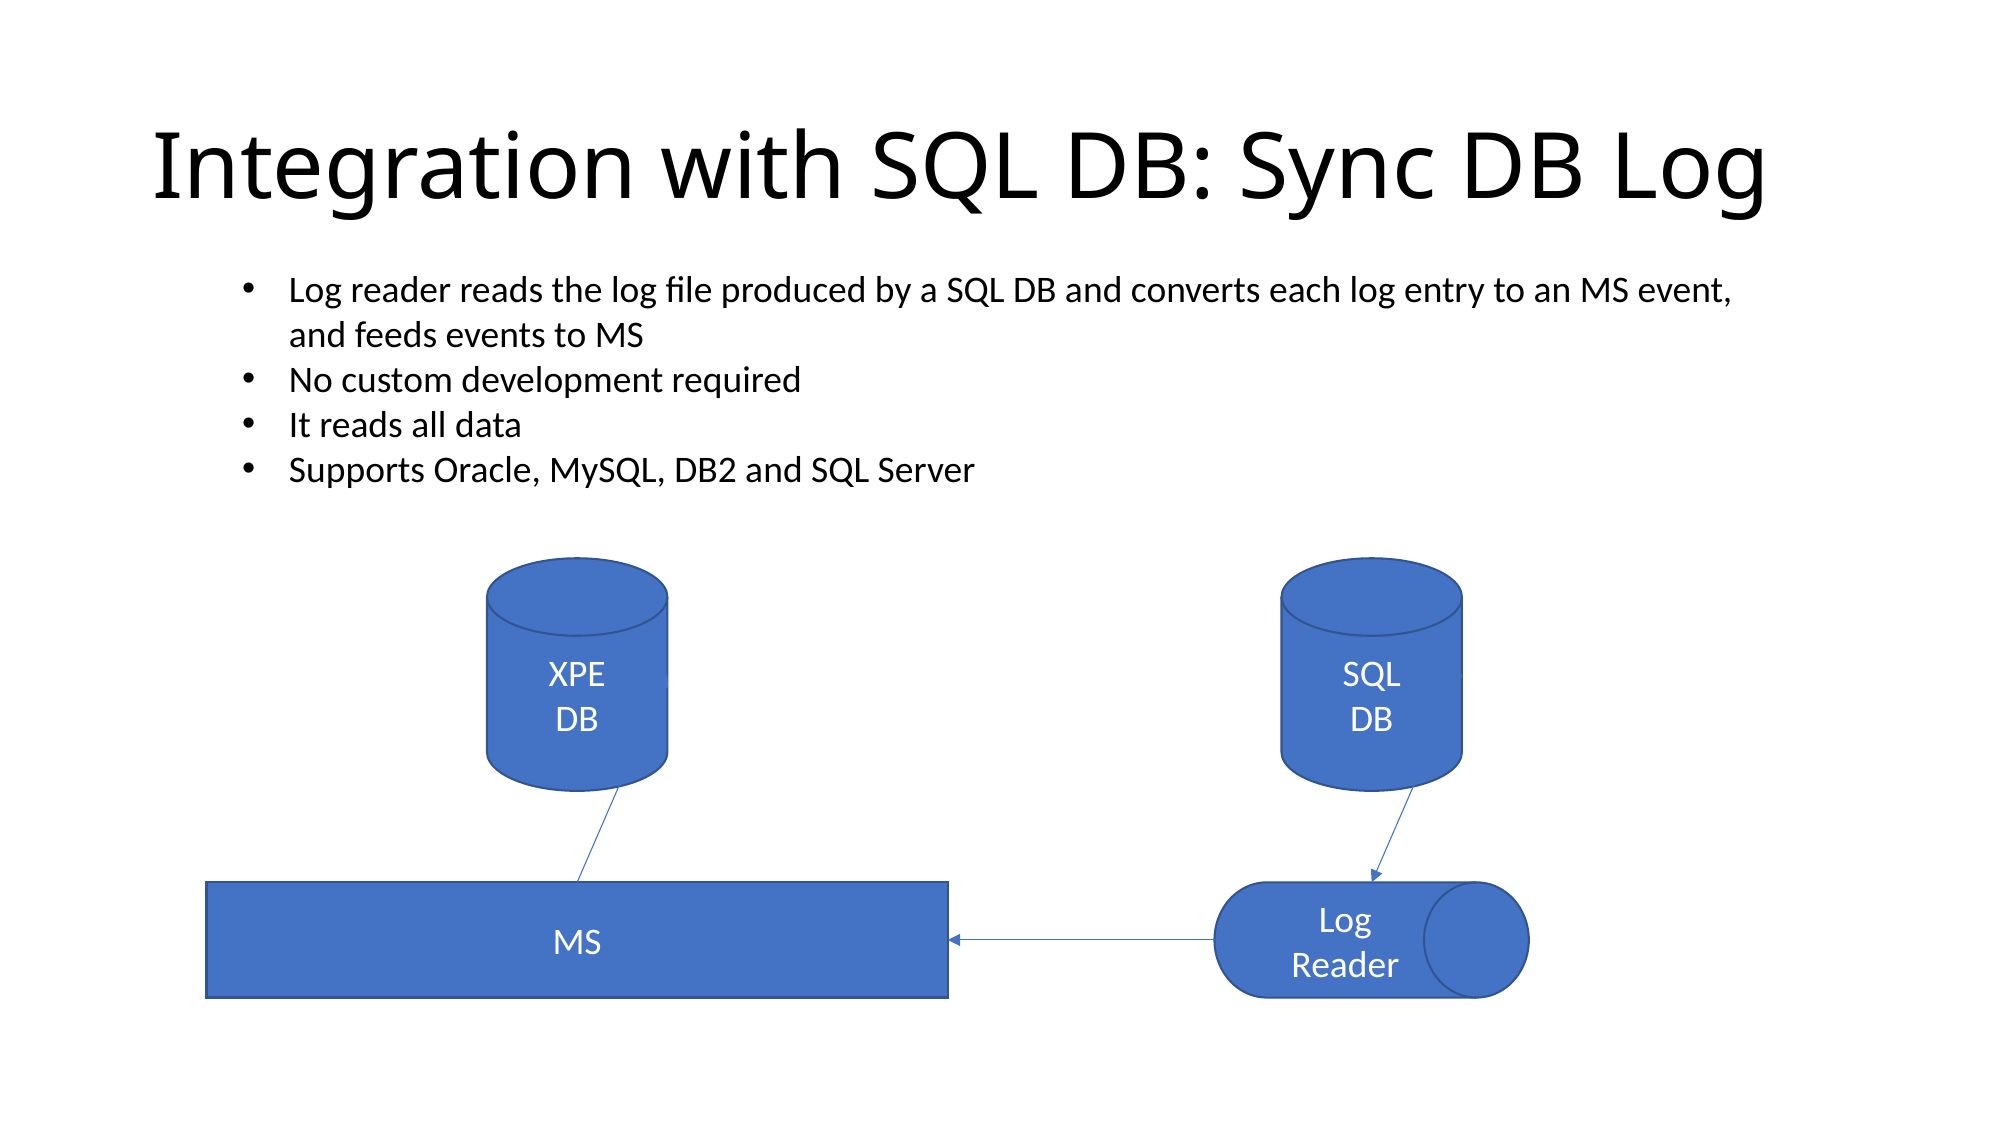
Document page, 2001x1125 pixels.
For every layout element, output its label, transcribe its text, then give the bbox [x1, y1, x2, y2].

text_box SQL DB [1280, 557, 1463, 792]
text_box Log reader reads the log file produced by a SQL DB and converts each log entry to an MS event, and feeds events to MS No custom development required It reads all data Supports Oracle, MySQL, DB2 and SQL Server [227, 257, 1763, 498]
title Integration with SQL DB: Sync DB Log [137, 59, 1863, 278]
text_box XPE DB [485, 557, 669, 792]
text_box MS [205, 881, 949, 999]
text_box Log Reader [1213, 881, 1530, 999]
